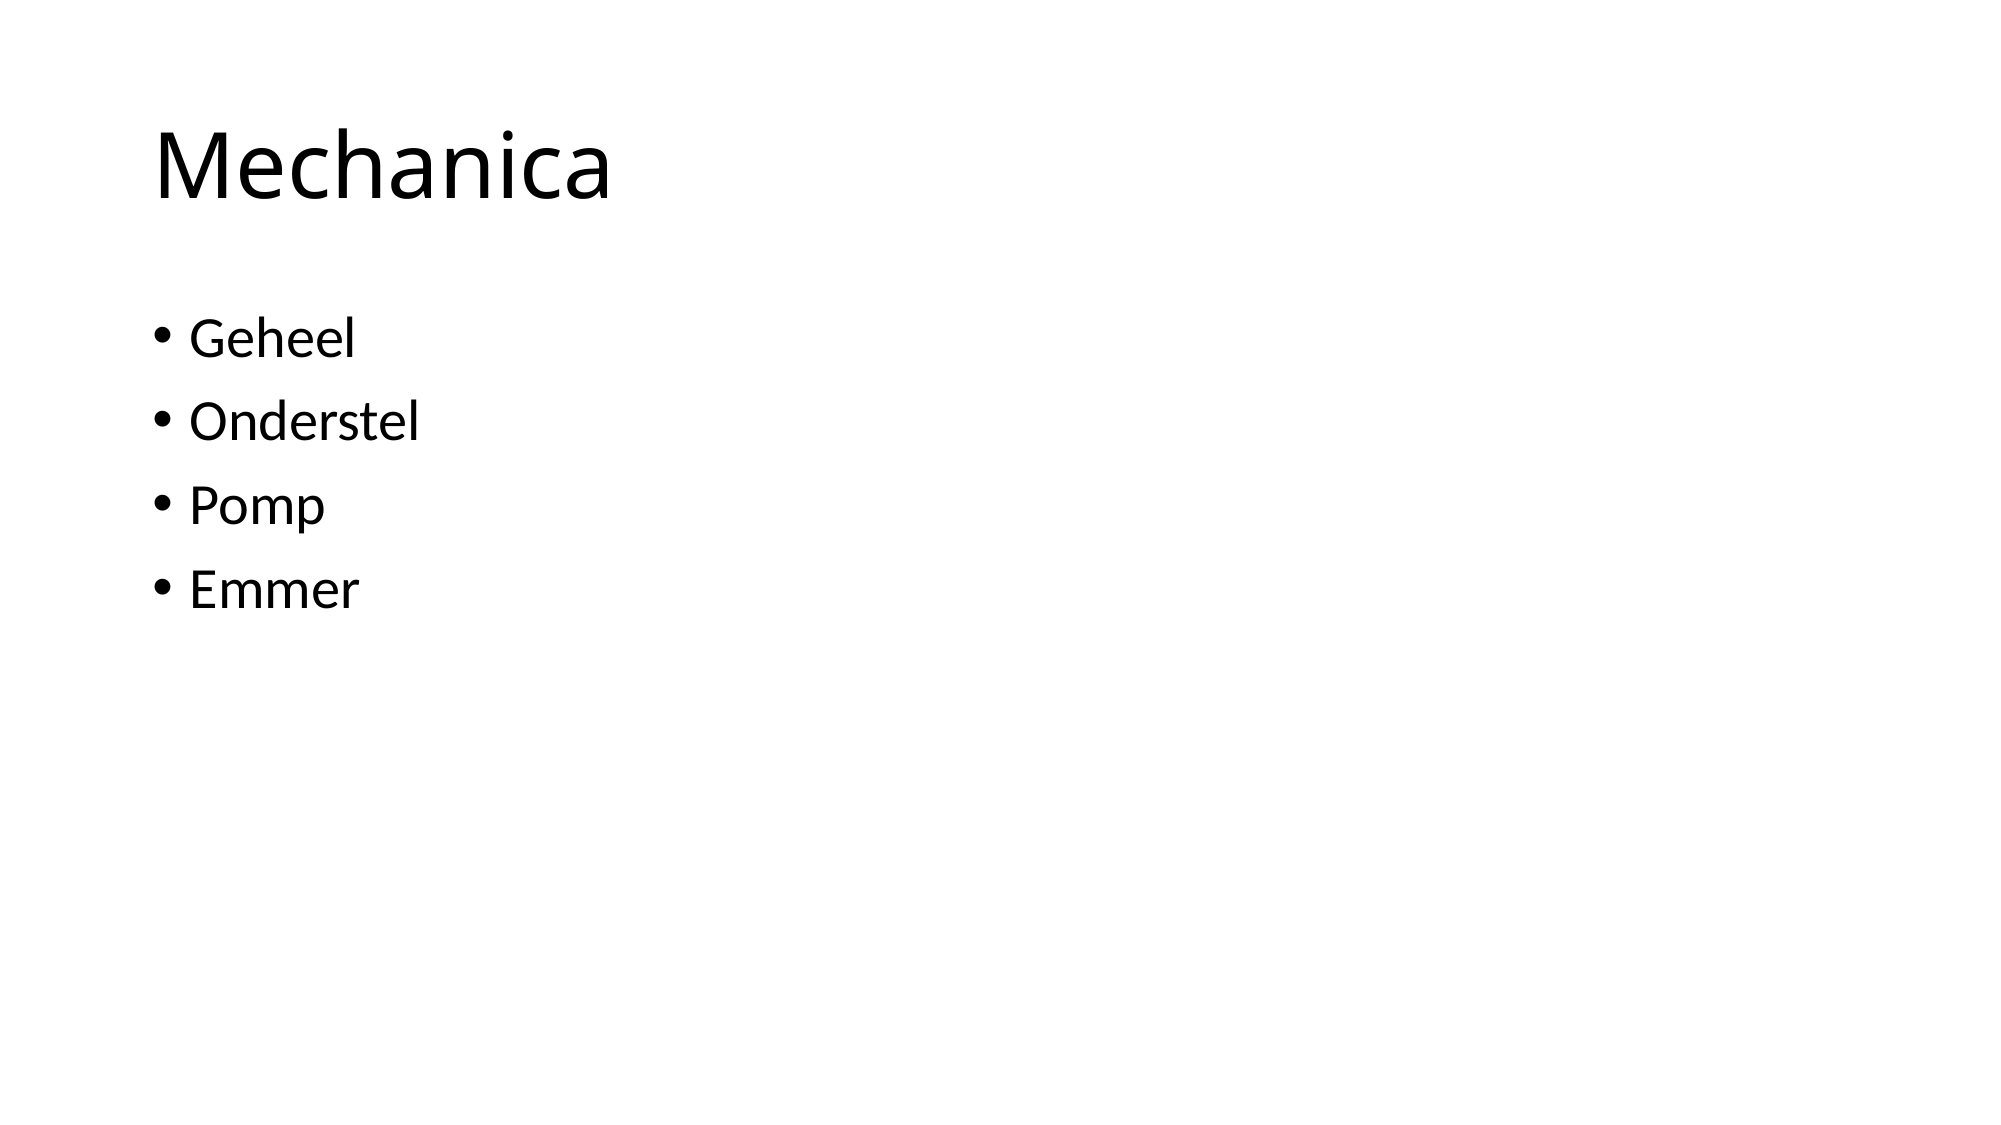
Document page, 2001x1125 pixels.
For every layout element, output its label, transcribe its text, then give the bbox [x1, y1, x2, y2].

text_box Geheel Onderstel Pomp Emmer [137, 299, 1863, 1014]
text_box Mechanica [137, 59, 1863, 278]
